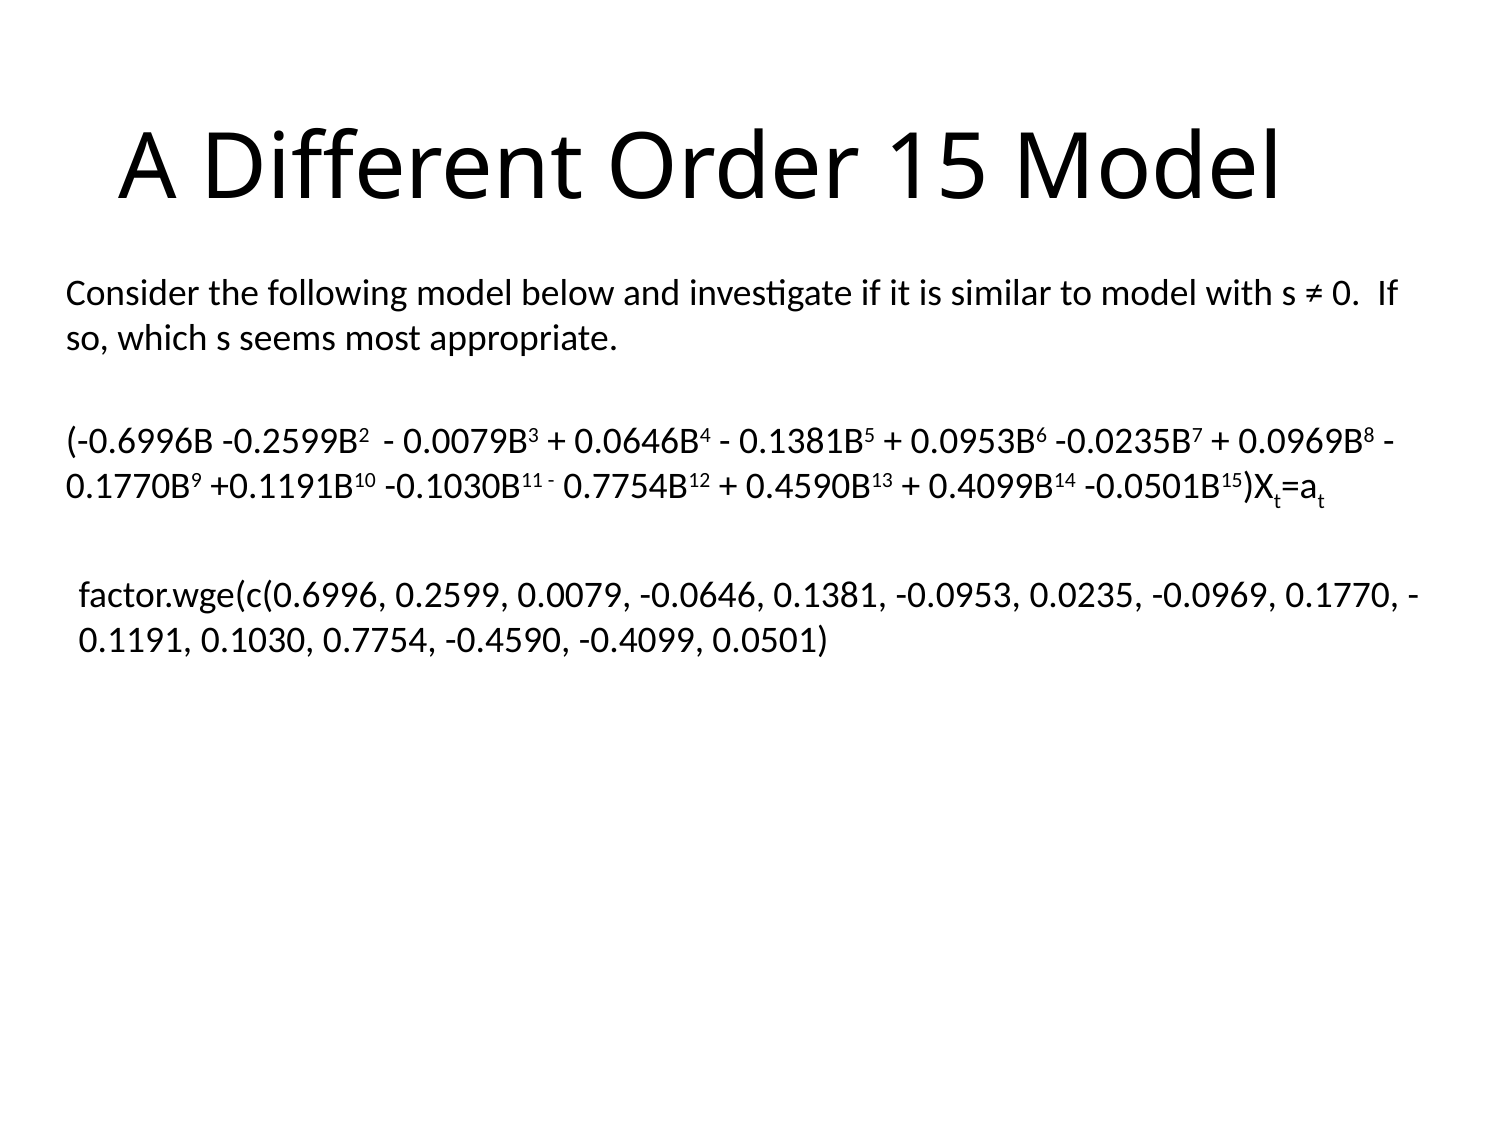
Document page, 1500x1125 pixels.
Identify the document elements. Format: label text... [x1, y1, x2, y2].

text_box factor.wge(c(0.6996, 0.2599, 0.0079, -0.0646, 0.1381, -0.0953, 0.0235, -0.0969, 0.1770, -0.1191, 0.1030, 0.7754, -0.4590, -0.4099, 0.0501) [63, 562, 1437, 668]
text_box (-0.6996B -0.2599B2 - 0.0079B3 + 0.0646B4 - 0.1381B5 + 0.0953B6 -0.0235B7 + 0.0969B8 -0.1770B9 +0.1191B10 -0.1030B11 - 0.7754B12 + 0.4590B13 + 0.4099B14 -0.0501B15)Xt=at [51, 408, 1424, 520]
text_box Consider the following model below and investigate if it is similar to model with s ≠ 0. If so, which s seems most appropriate. [51, 260, 1424, 366]
title A Different Order 15 Model [103, 59, 1397, 260]
